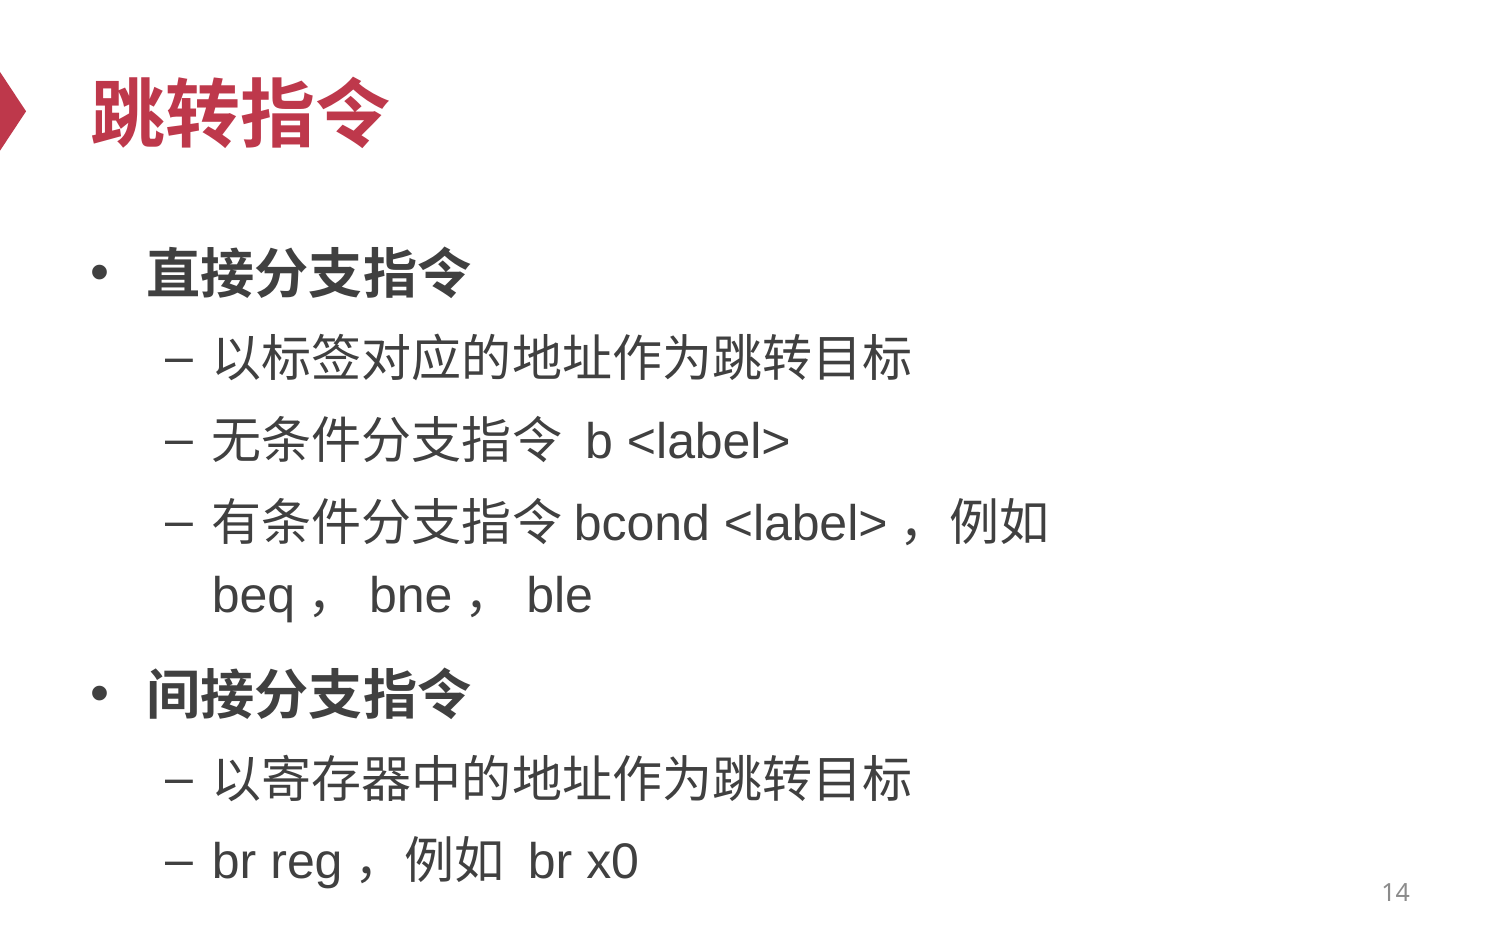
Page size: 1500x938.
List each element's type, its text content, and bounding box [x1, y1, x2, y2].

title 跳转指令 [75, 37, 1425, 186]
list 直接分支指令 以标签对应的地址作为跳转目标 无条件分支指令 b <label> 有条件分支指令bcond <label>，例如beq，bne，ble 间接分支指令 以寄存器中的地址作为跳转目标 br reg，例如 br x0 [75, 218, 1425, 838]
slide_number 14 [1074, 868, 1425, 919]
